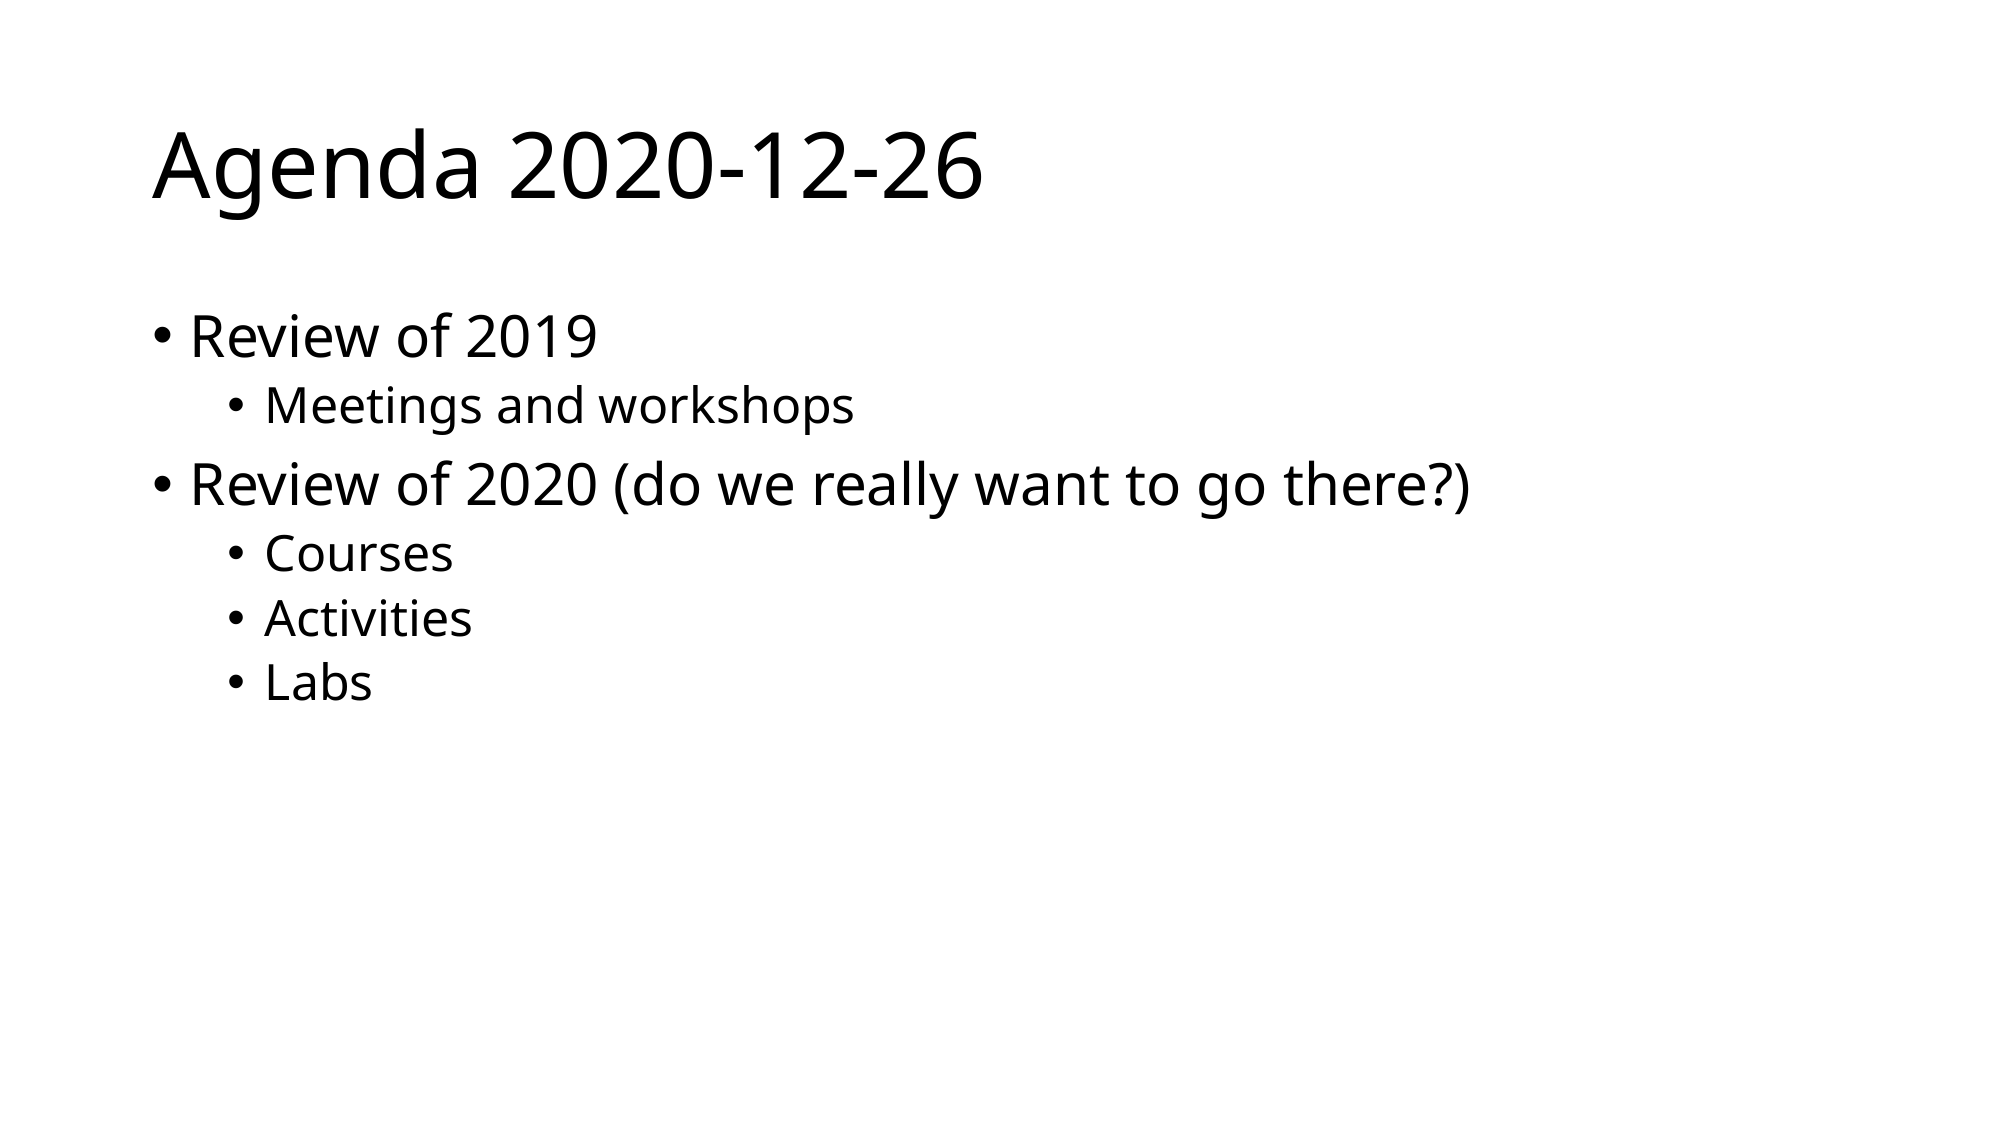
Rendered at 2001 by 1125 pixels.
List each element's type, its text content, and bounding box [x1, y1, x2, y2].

title Agenda 2020-12-26 [137, 59, 1863, 278]
list Review of 2019 Meetings and workshops Review of 2020 (do we really want to go there?) Courses Activities Labs [137, 299, 1863, 1014]
